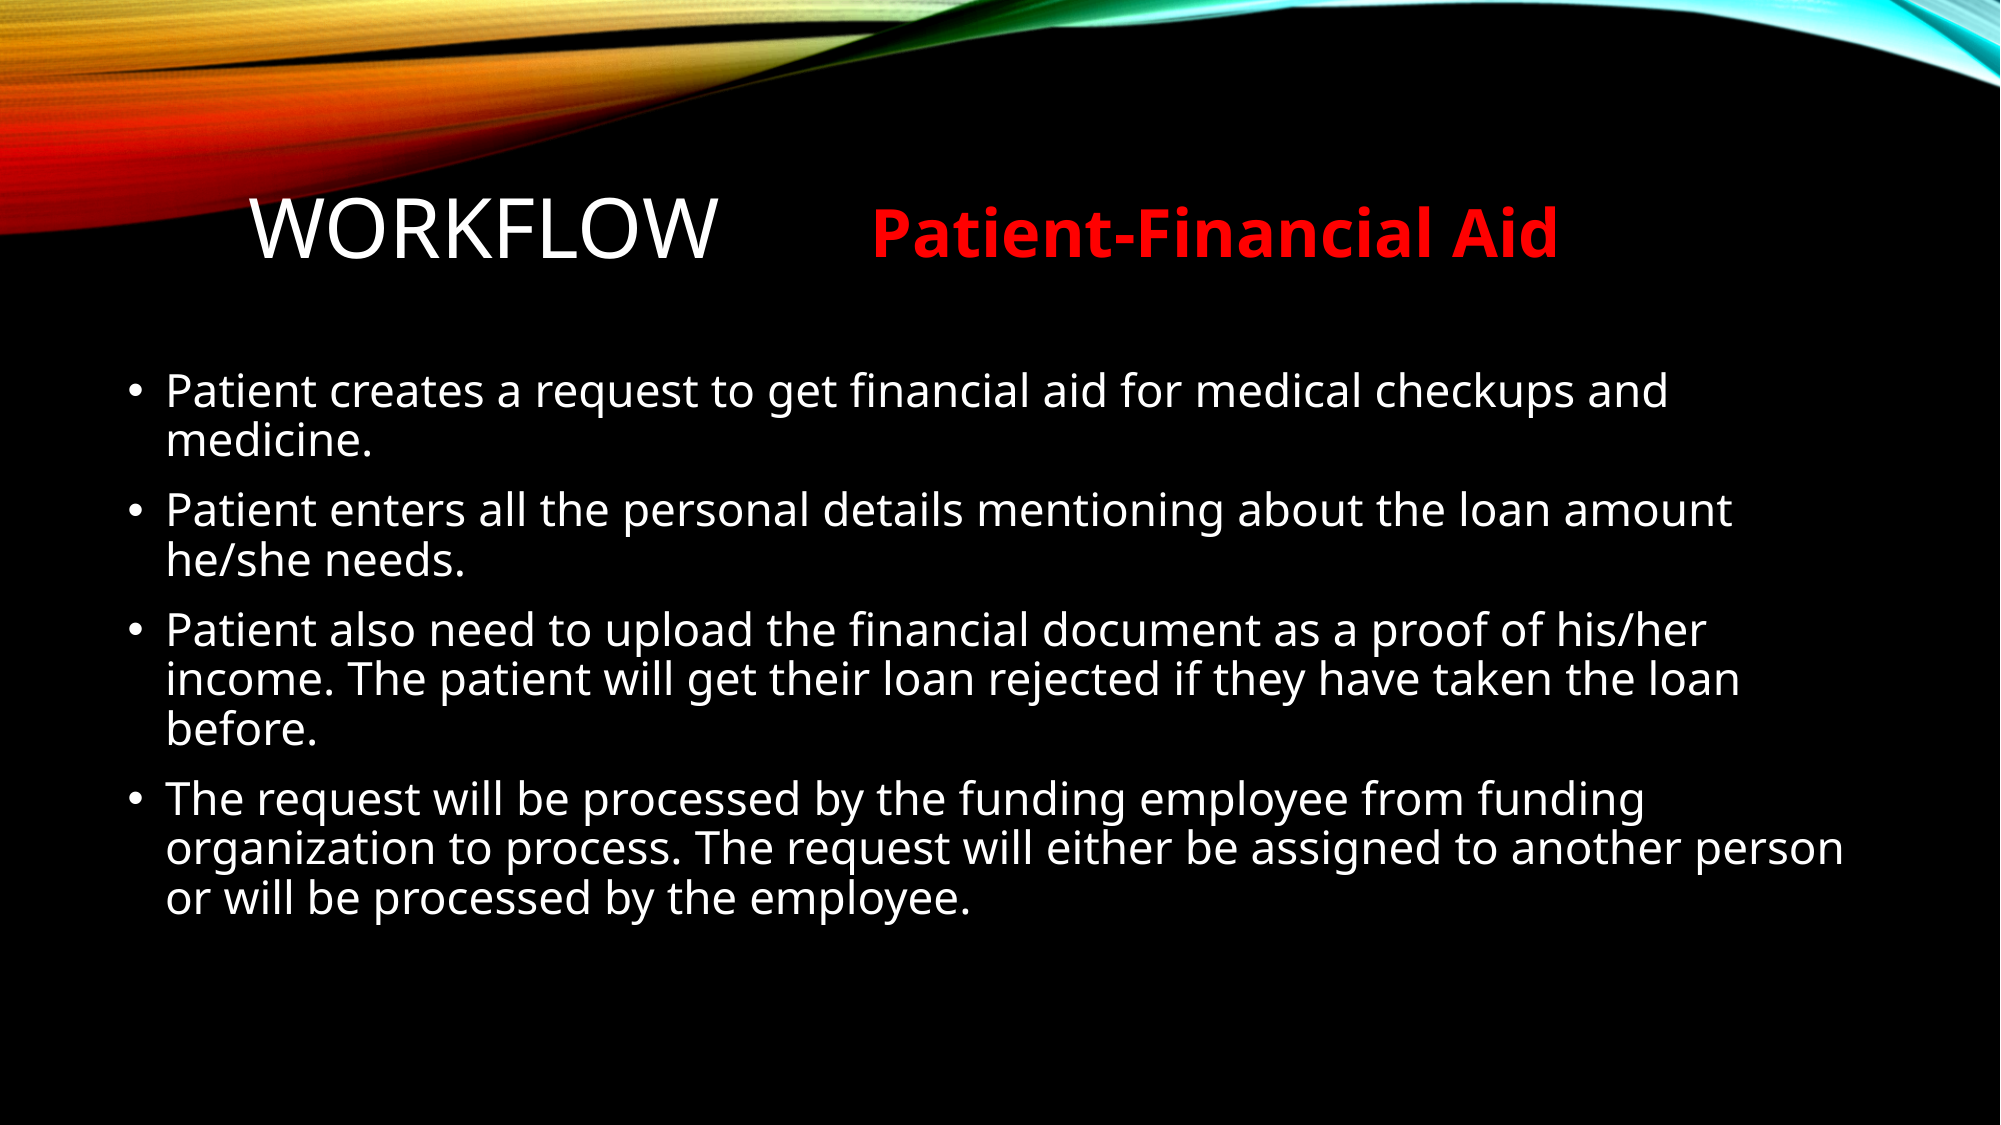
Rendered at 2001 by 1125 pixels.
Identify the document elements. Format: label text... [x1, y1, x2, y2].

picture [0, 0, 2000, 237]
text_box Patient-Financial Aid [855, 183, 1599, 280]
title WORKFLOW [112, 125, 856, 338]
list Patient creates a request to get financial aid for medical checkups and medicine. Patient enters all the personal details mentioning about the loan amount he/she needs. Patient also need to upload the financial document as a proof of his/her income. The patient will get their loan rejected if they have taken the loan before. The request will be processed by the funding employee from funding organization to process. The request will either be assigned to another person or will be processed by the employee. [112, 360, 1888, 1021]
